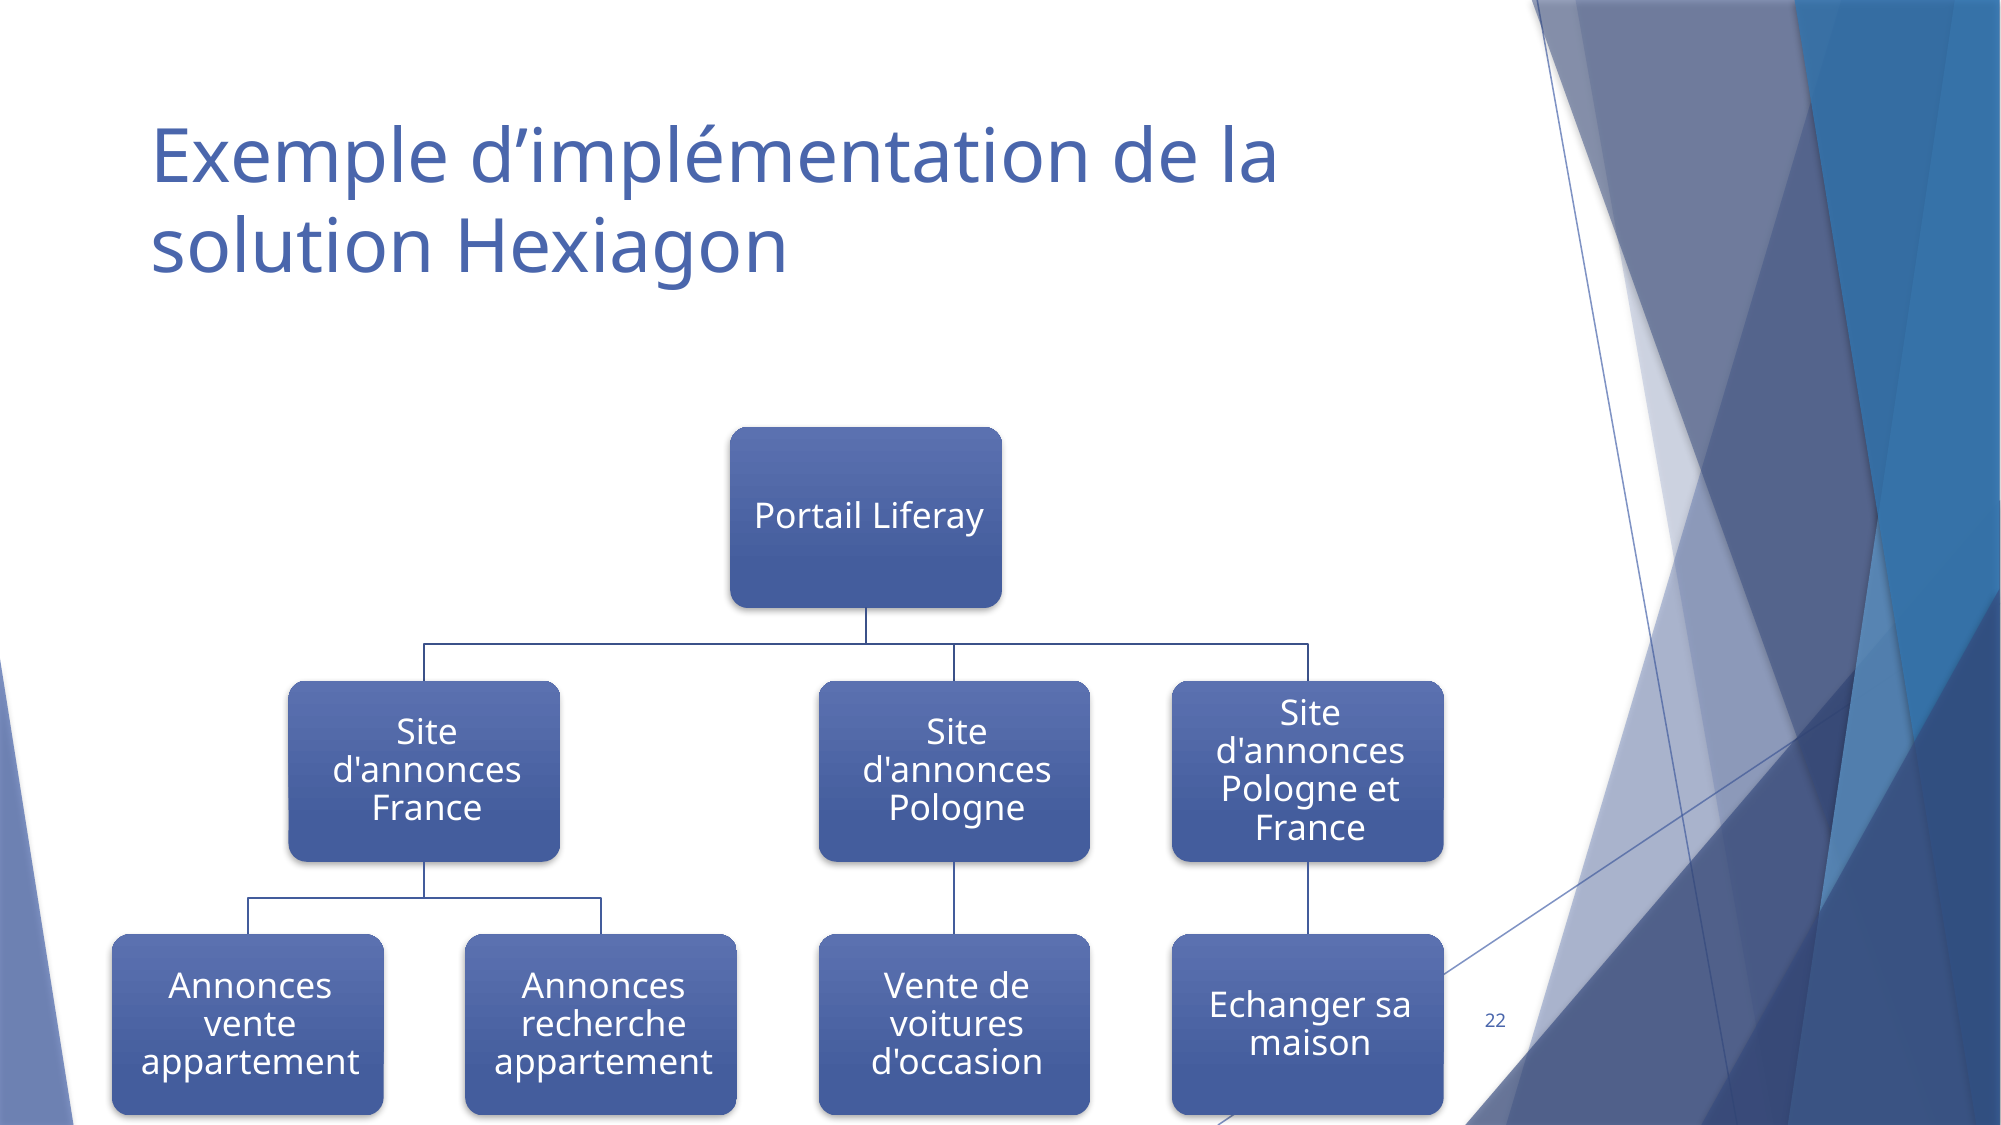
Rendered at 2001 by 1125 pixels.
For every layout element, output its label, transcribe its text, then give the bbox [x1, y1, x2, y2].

slide_number 22 [1449, 991, 1522, 1051]
title Exemple d’implémentation de la solution Hexiagon [135, 100, 1546, 317]
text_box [110, 349, 1445, 1125]
